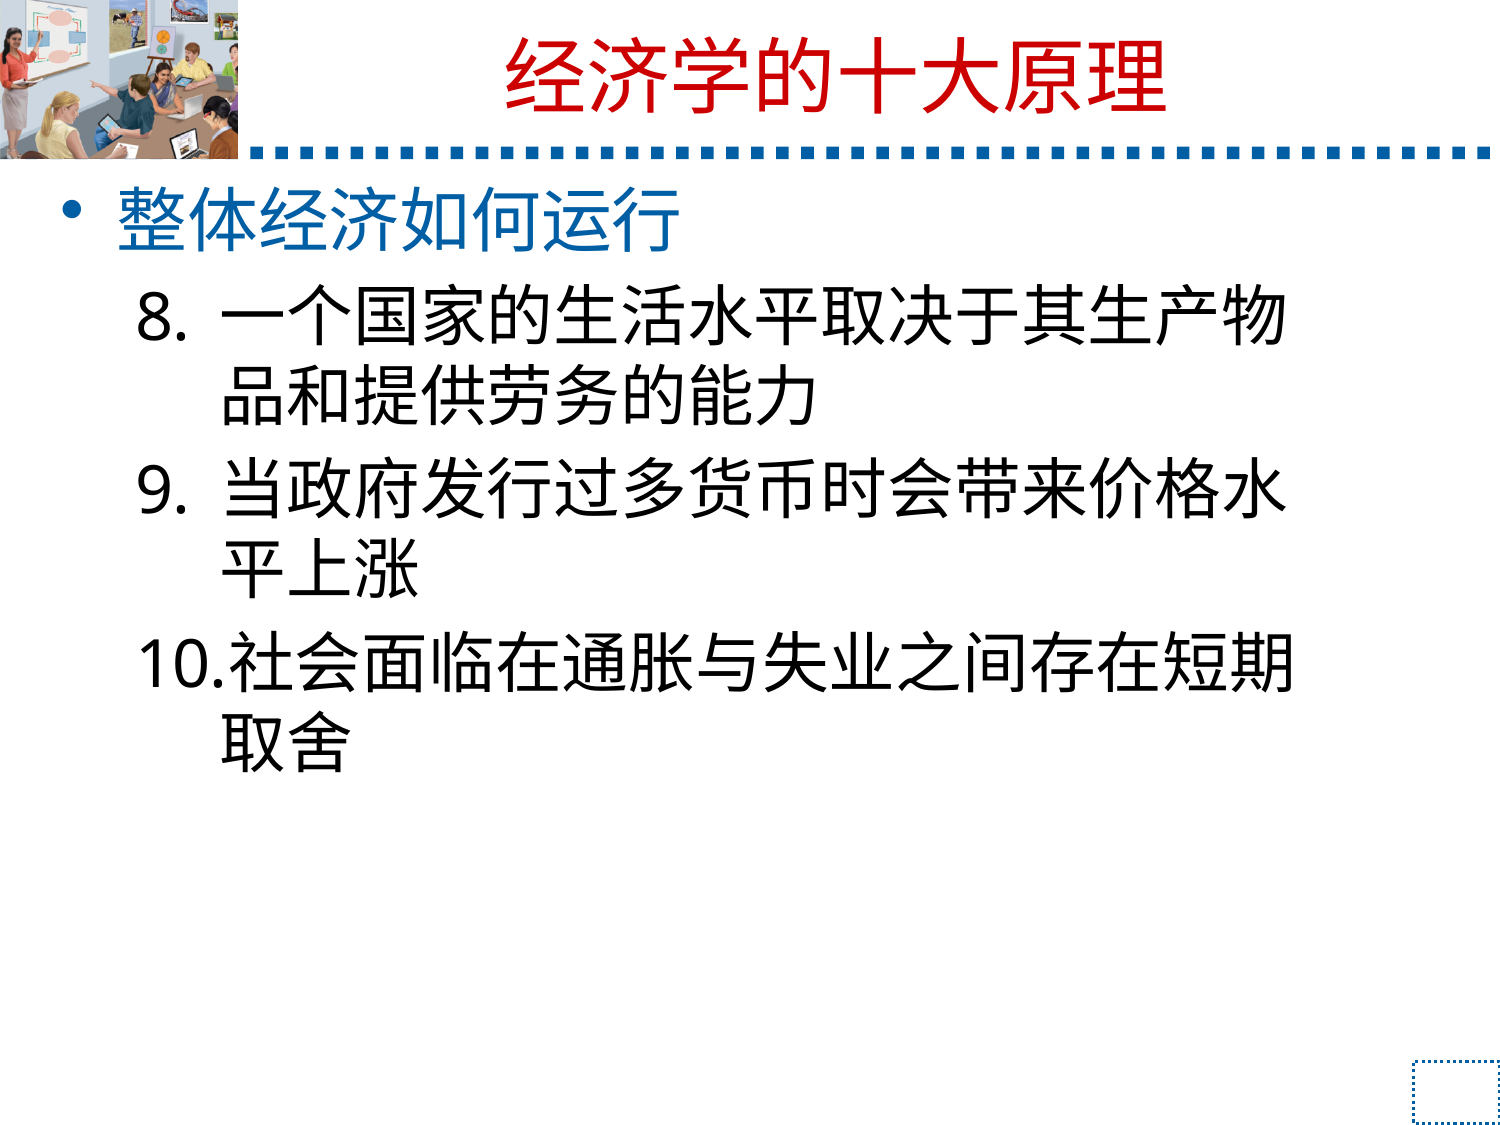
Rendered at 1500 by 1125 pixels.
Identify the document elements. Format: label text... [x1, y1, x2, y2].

list 整体经济如何运行 一个国家的生活水平取决于其生产物品和提供劳务的能力 当政府发行过多货币时会带来价格水平上涨 社会面临在通胀与失业之间存在短期取舍 [45, 167, 1366, 1059]
picture [0, 0, 238, 159]
title 经济学的十大原理 [171, 16, 1500, 159]
slide_number [1412, 1060, 1500, 1125]
